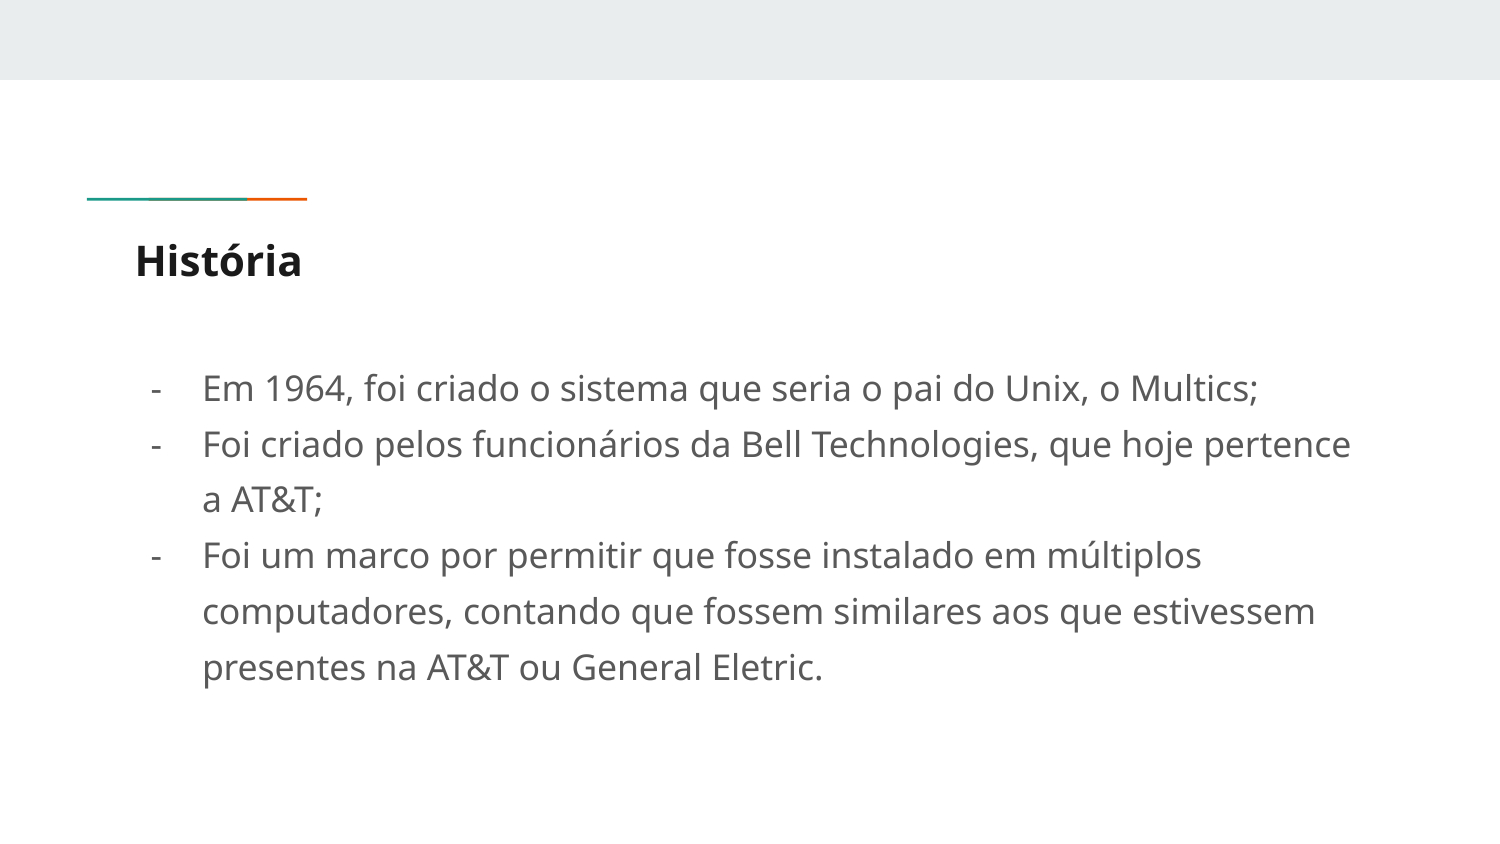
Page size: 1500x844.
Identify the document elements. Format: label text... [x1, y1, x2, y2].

list Em 1964, foi criado o sistema que seria o pai do Unix, o Multics; Foi criado pelos funcionários da Bell Technologies, que hoje pertence a AT&T; Foi um marco por permitir que fosse instalado em múltiplos computadores, contando que fossem similares aos que estivessem presentes na AT&T ou General Eletric. [119, 341, 1381, 712]
title História [119, 216, 1381, 305]
